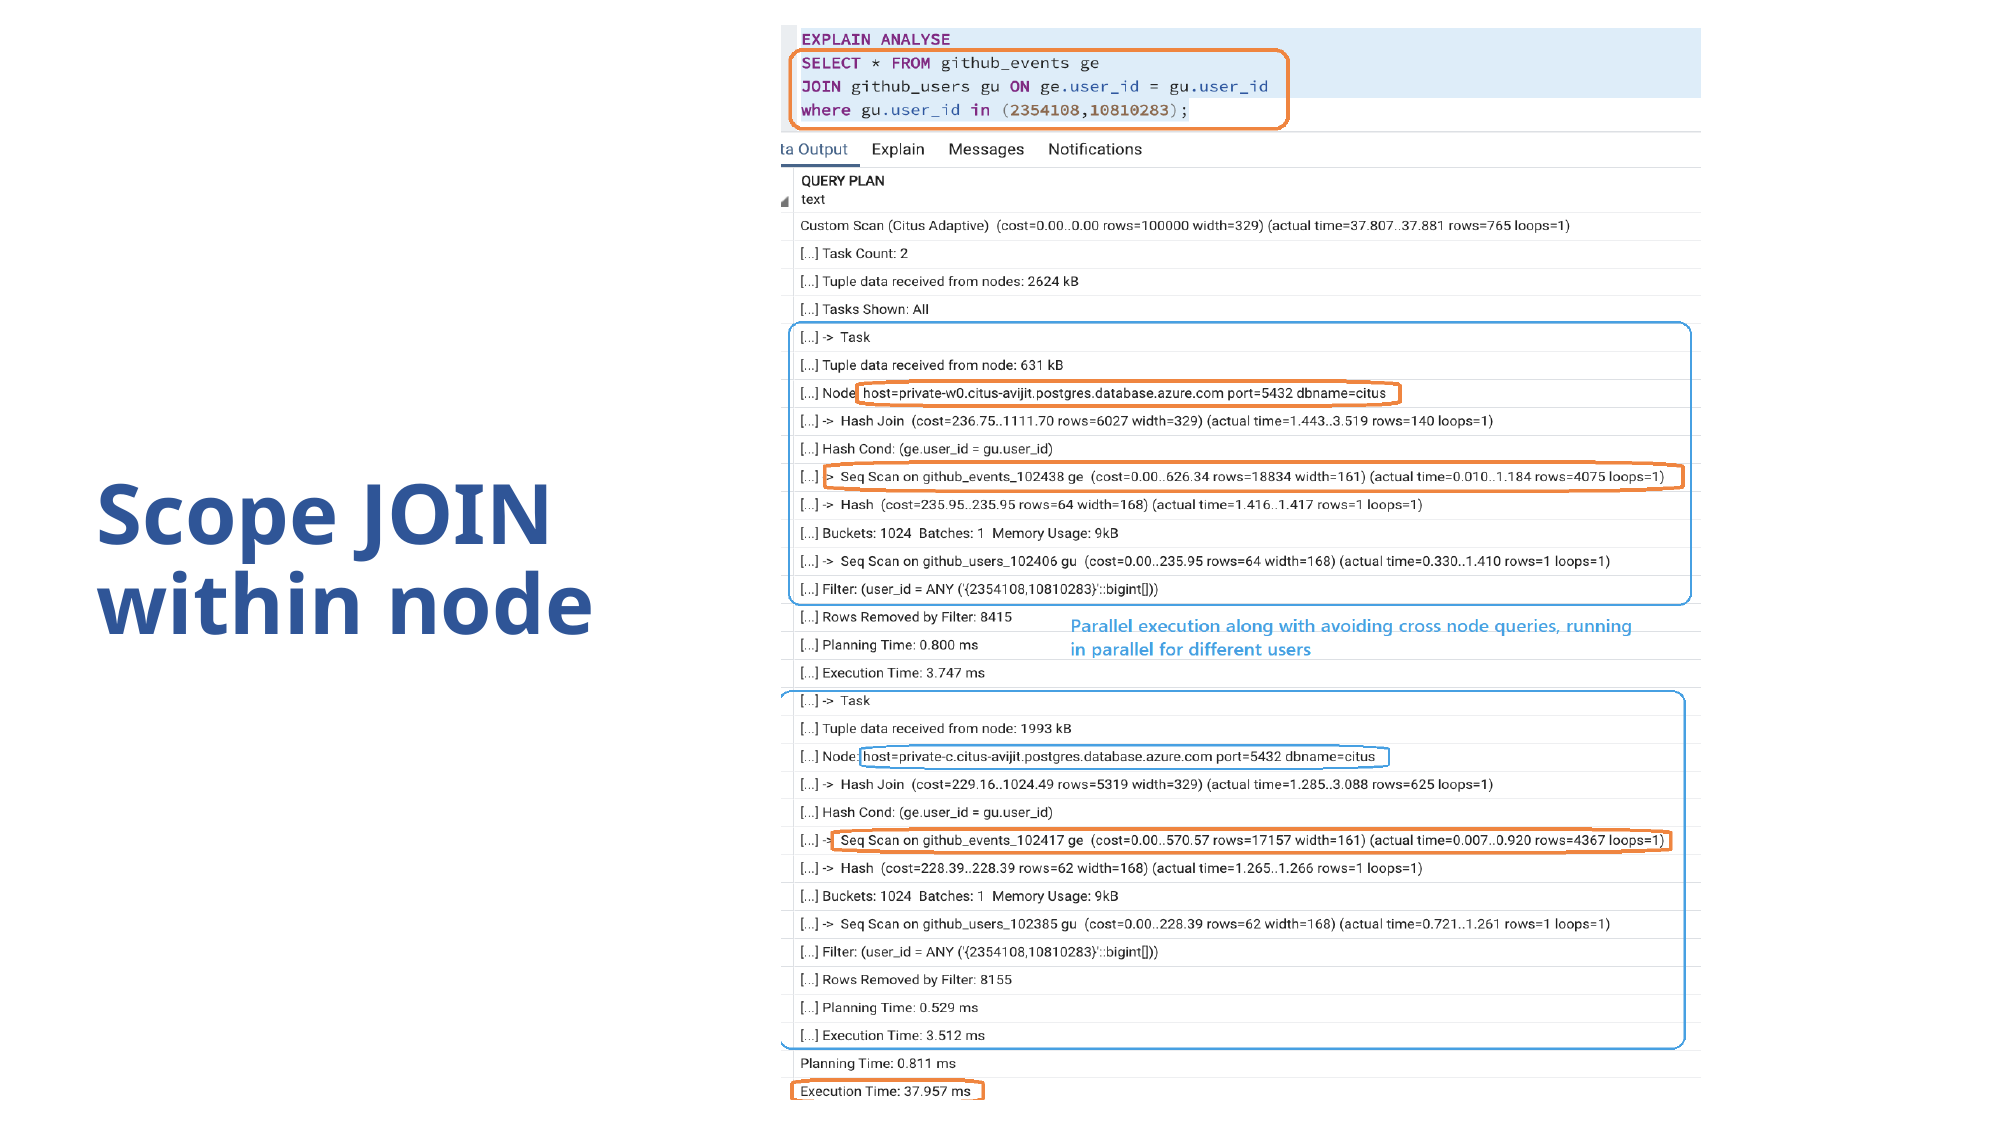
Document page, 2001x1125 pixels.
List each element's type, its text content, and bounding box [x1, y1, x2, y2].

title Scope JOIN within node [81, 105, 642, 1020]
picture [781, 25, 1701, 1100]
